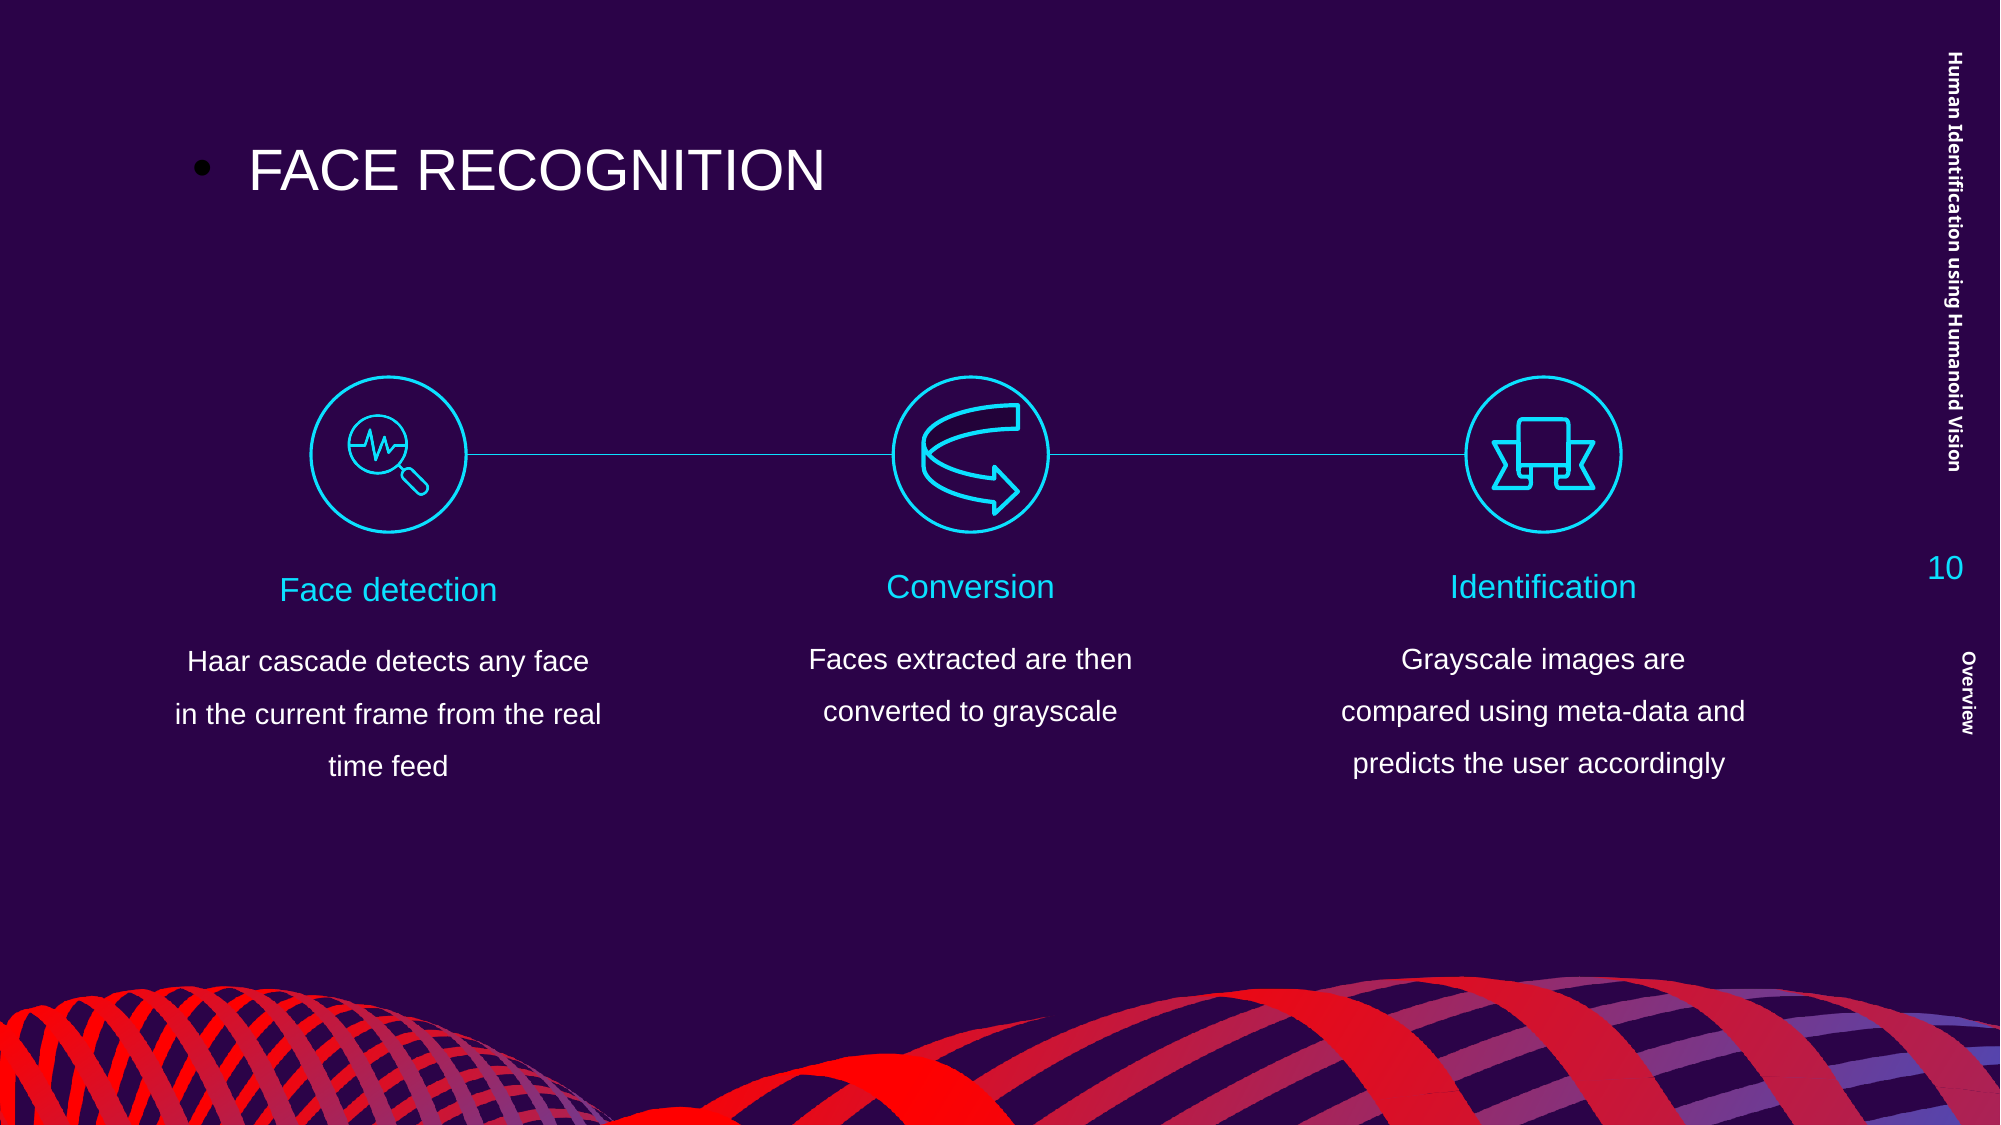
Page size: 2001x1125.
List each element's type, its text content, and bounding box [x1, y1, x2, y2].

text_box [893, 377, 1049, 453]
text_box [1493, 419, 1594, 489]
title FACE RECOGNITION [158, 124, 1049, 220]
picture [0, 0, 2000, 1125]
list Identification [1322, 557, 1765, 615]
list Faces extracted are then converted to grayscale [740, 615, 1201, 804]
list Grayscale images are compared using meta-data and predicts the user accordingly ​ [1322, 615, 1765, 804]
list Haar cascade detects any face in the current frame​ from the real time feed [158, 617, 619, 807]
list Conversion [740, 557, 1201, 615]
text_box [893, 463, 1048, 533]
text_box [310, 377, 467, 533]
slide_number Overview [1940, 636, 2000, 1072]
list Face detection [158, 560, 619, 617]
text_box [923, 463, 1018, 514]
slide_number 10 [1889, 519, 1980, 615]
footer Human Identification using Humanoid Vision [1926, 33, 1987, 489]
text_box [923, 405, 1018, 453]
text_box [1466, 377, 1622, 533]
